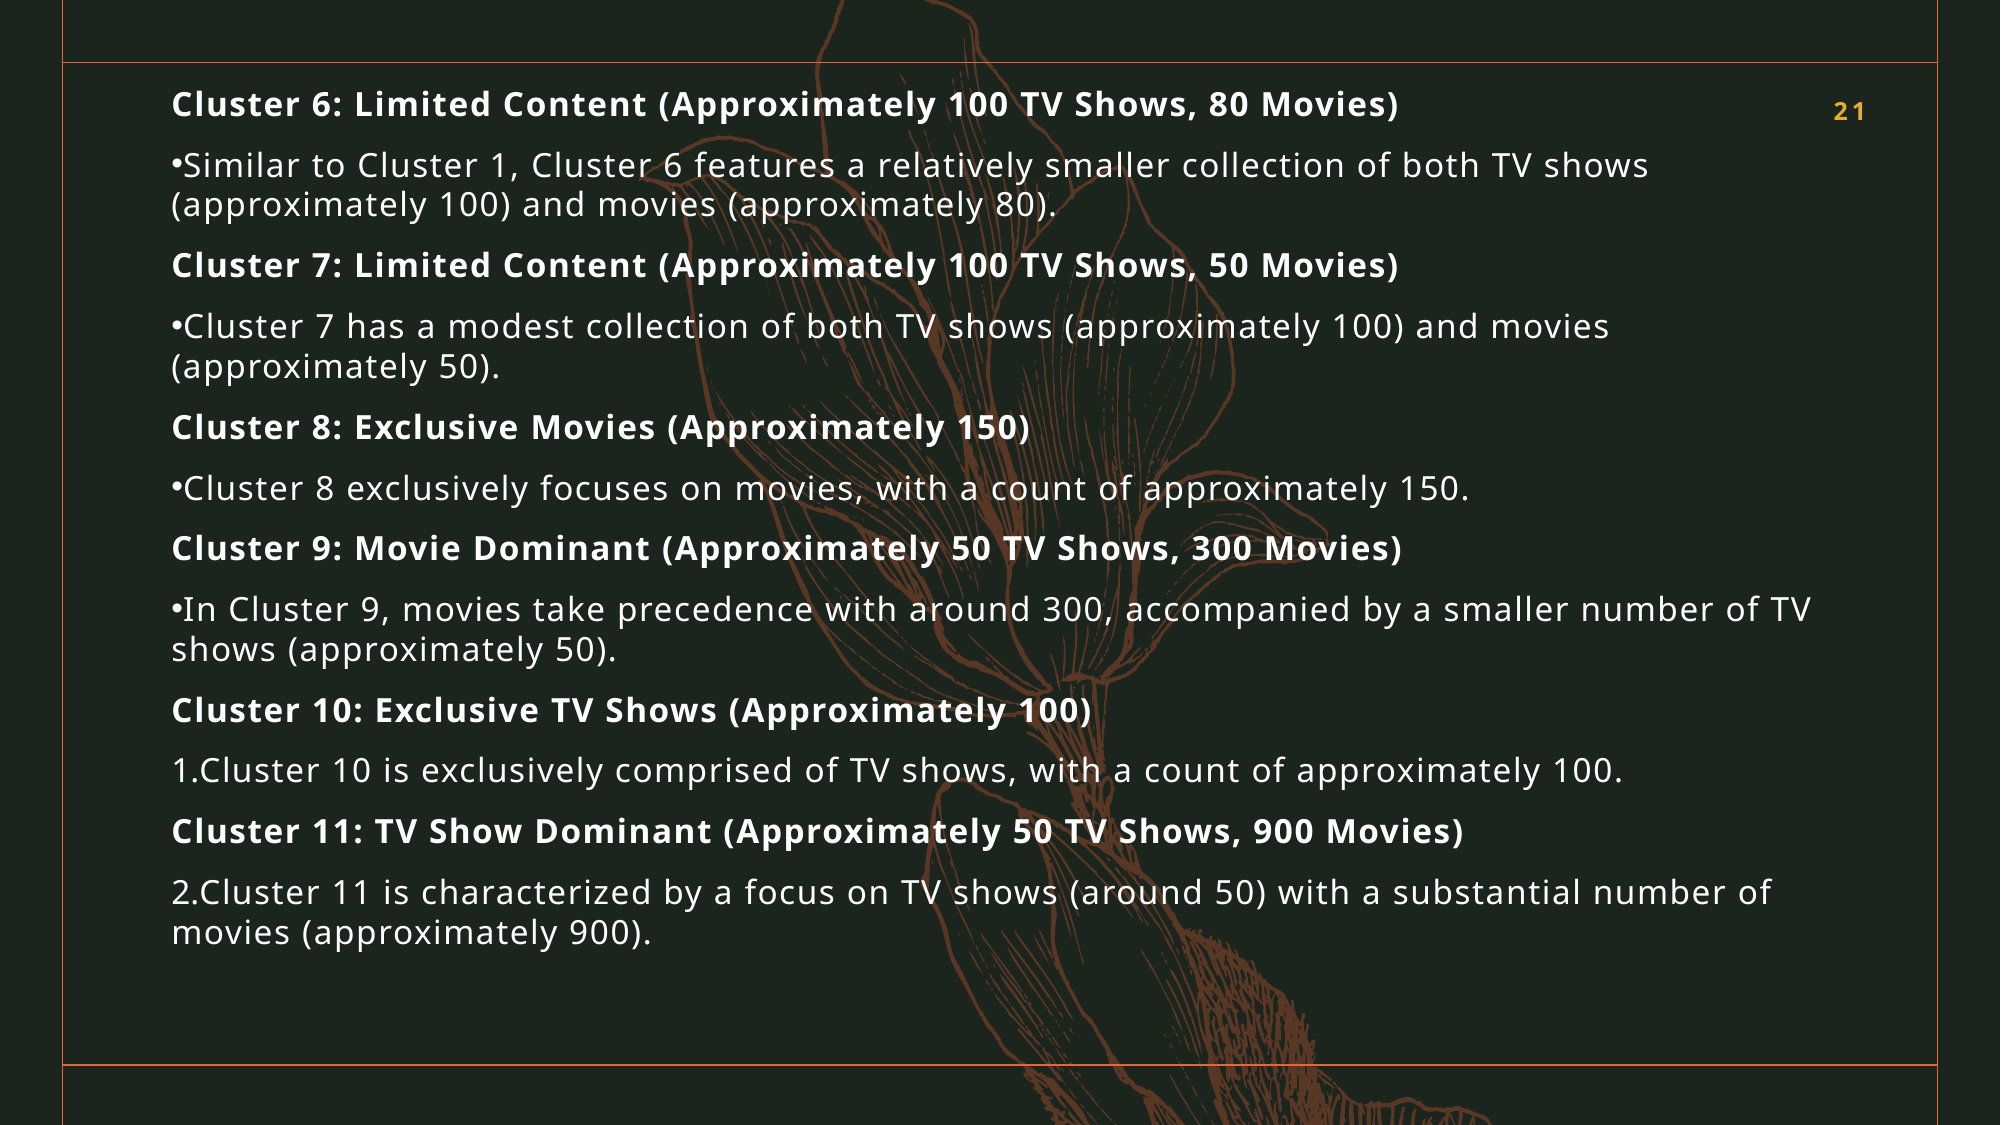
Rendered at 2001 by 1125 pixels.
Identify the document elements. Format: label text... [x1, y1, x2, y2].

slide_number 21 [1237, 82, 1882, 143]
list Cluster 6: Limited Content (Approximately 100 TV Shows, 80 Movies) Similar to Cluster 1, Cluster 6 features a relatively smaller collection of both TV shows (approximately 100) and movies (approximately 80). Cluster 7: Limited Content (Approximately 100 TV Shows, 50 Movies) Cluster 7 has a modest collection of both TV shows (approximately 100) and movies (approximately 50). Cluster 8: Exclusive Movies (Approximately 150) Cluster 8 exclusively focuses on movies, with a count of approximately 150. Cluster 9: Movie Dominant (Approximately 50 TV Shows, 300 Movies) In Cluster 9, movies take precedence with around 300, accompanied by a smaller number of TV shows (approximately 50). Cluster 10: Exclusive TV Shows (Approximately 100) Cluster 10 is exclusively comprised of TV shows, with a count of approximately 100. Cluster 11: TV Show Dominant (Approximately 50 TV Shows, 900 Movies) Cluster 11 is characterized by a focus on TV shows (around 50) with a substantial number of movies (approximately 900). [156, 142, 1882, 983]
